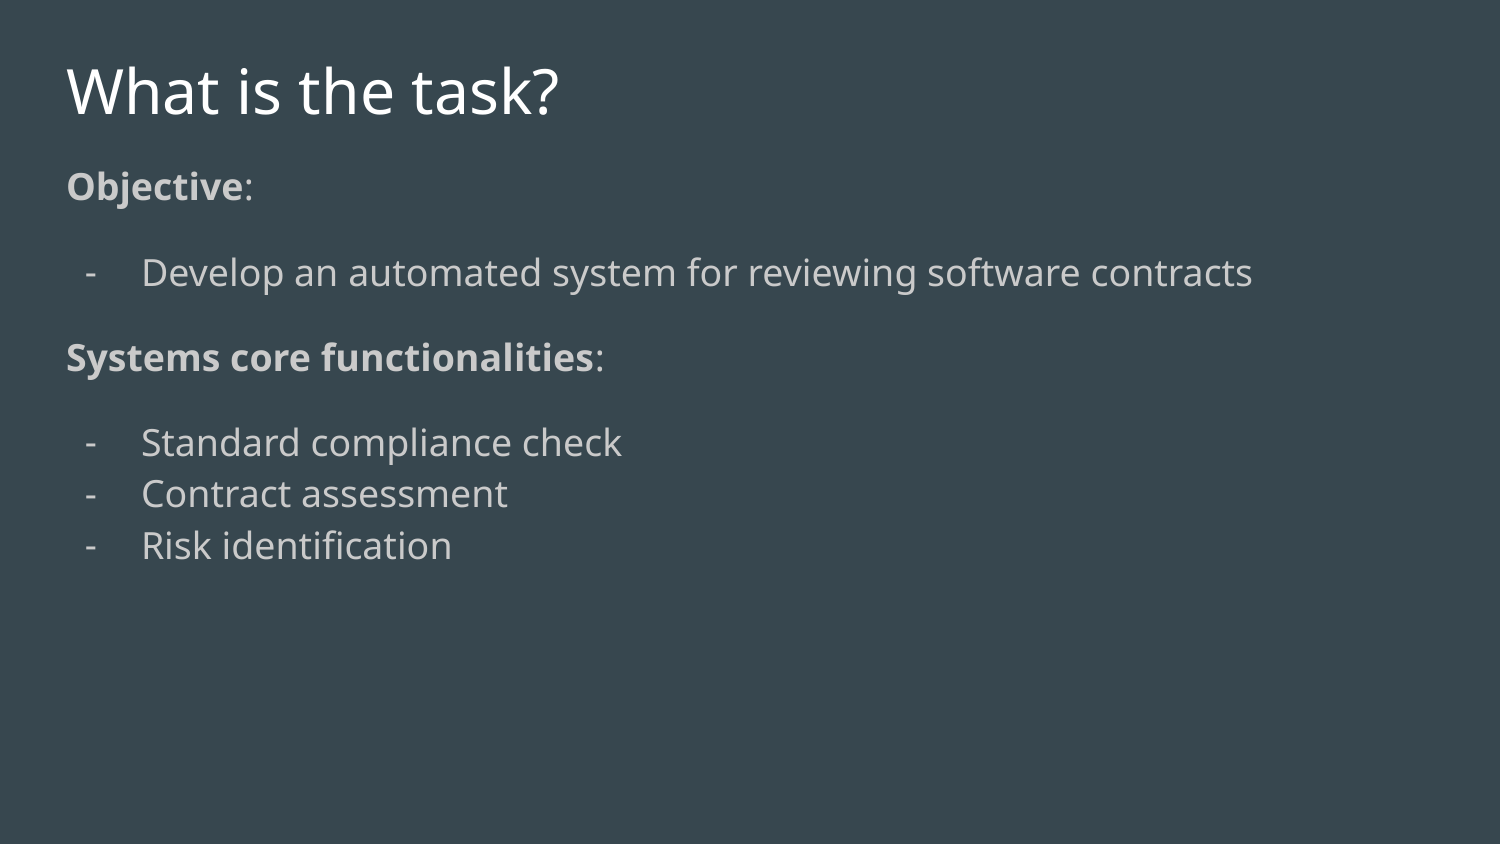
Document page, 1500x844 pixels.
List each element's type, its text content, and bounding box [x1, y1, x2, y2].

title What is the task? [51, 37, 1449, 131]
list Objective: Develop an automated system for reviewing software contracts Systems core functionalities: Standard compliance check Contract assessment Risk identification [51, 141, 1449, 703]
